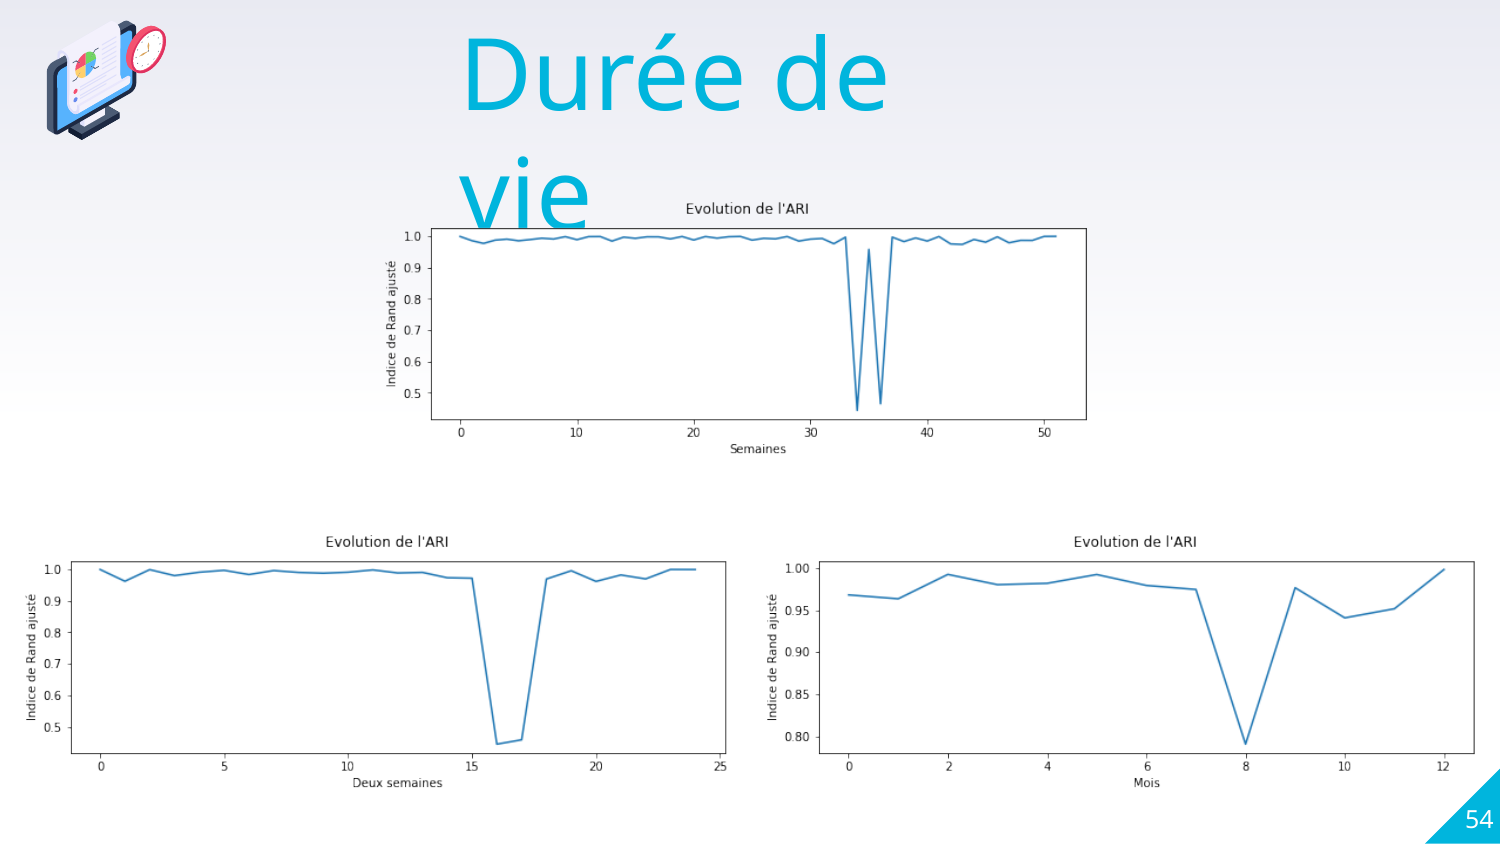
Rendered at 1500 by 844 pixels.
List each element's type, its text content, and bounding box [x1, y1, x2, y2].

picture [378, 193, 1093, 465]
text_box Durée de vie [460, 10, 1040, 130]
picture [17, 527, 736, 798]
picture [759, 527, 1483, 798]
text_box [46, 20, 167, 140]
slide_number 54 [1418, 760, 1494, 838]
